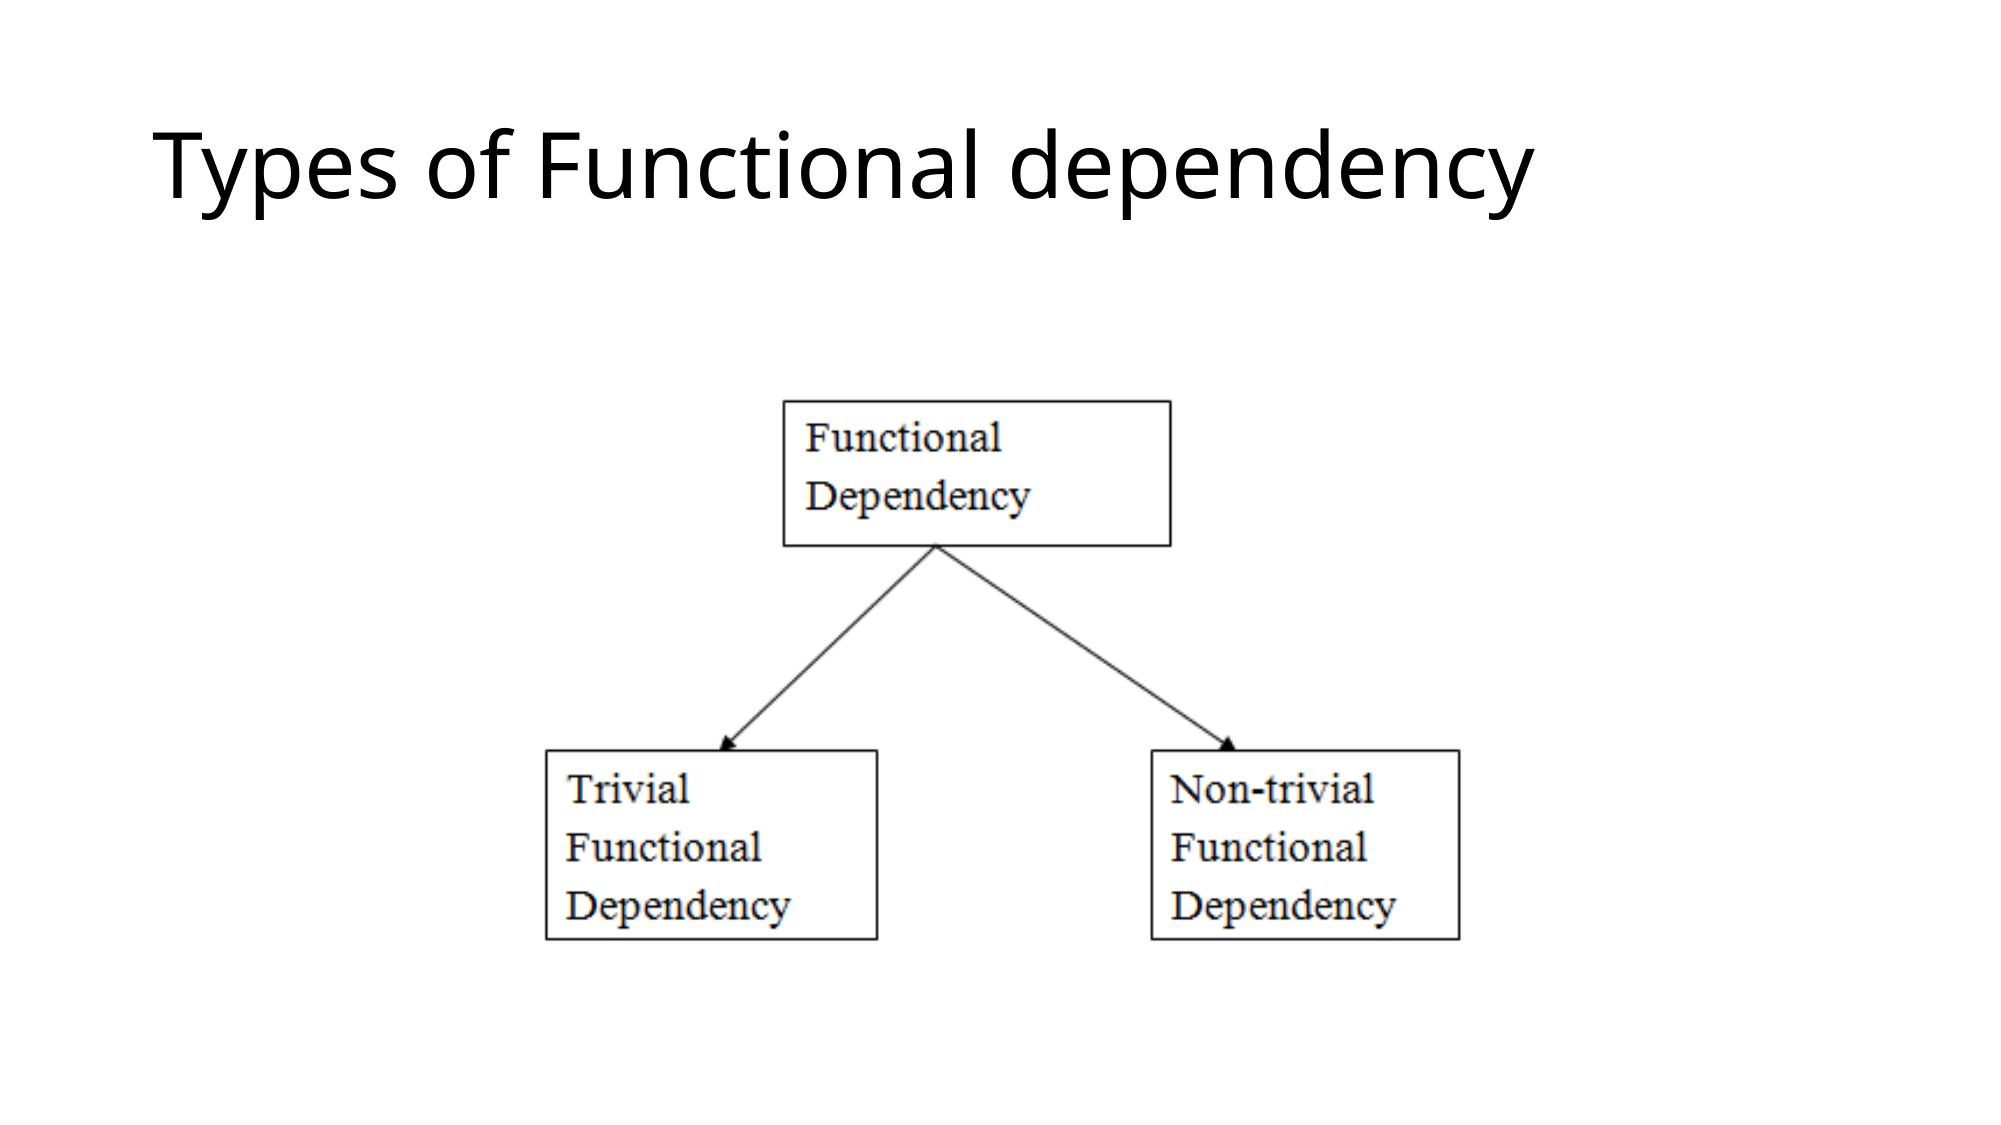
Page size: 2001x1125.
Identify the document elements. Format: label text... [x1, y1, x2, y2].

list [497, 352, 1482, 969]
title Types of Functional dependency [137, 59, 1863, 278]
